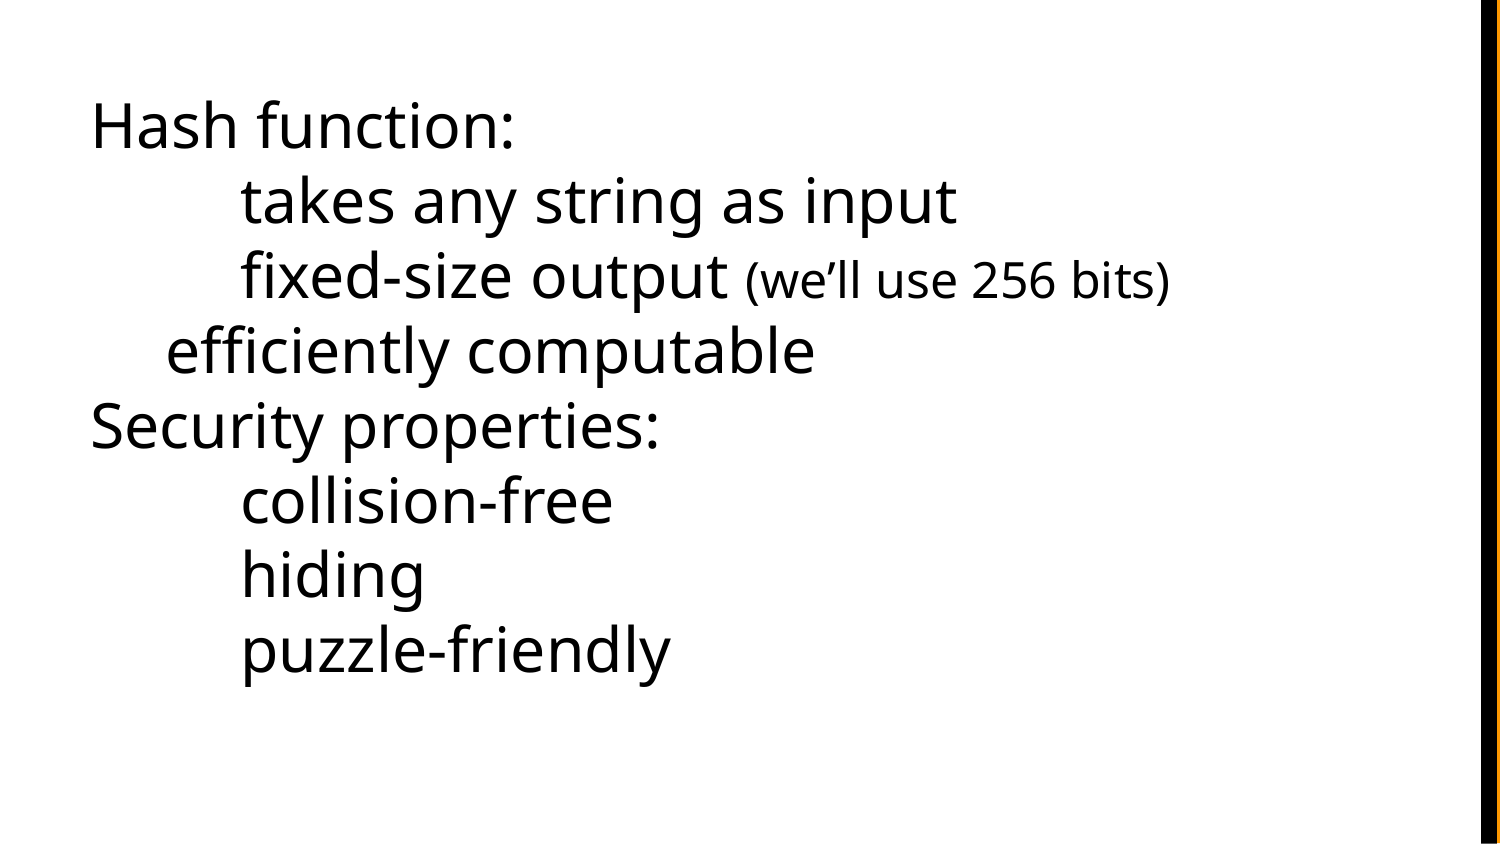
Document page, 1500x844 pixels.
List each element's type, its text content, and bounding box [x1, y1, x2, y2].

list Hash function: takes any string as input fixed-size output (we’ll use 256 bits) efficiently computable Security properties: collision-free hiding puzzle-friendly [75, 70, 1425, 808]
